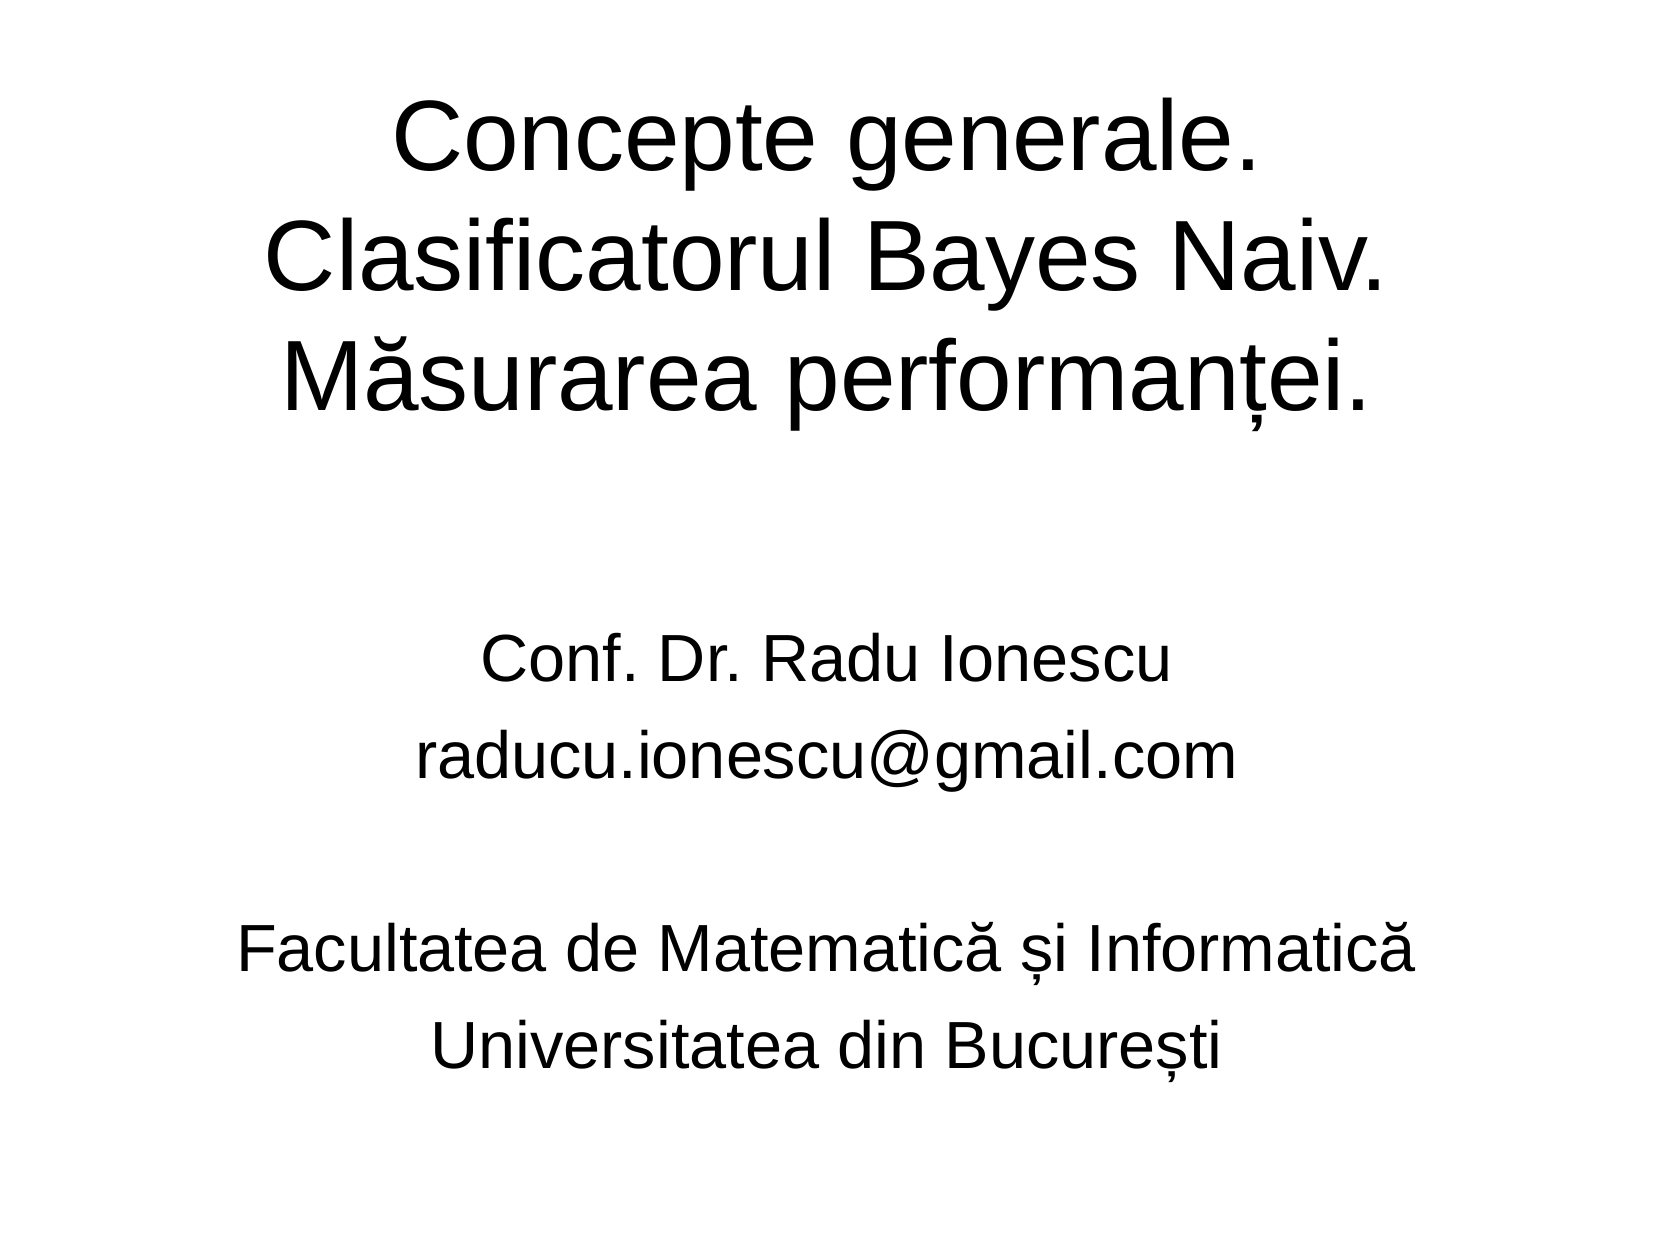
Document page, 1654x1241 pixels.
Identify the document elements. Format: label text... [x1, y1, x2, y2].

text_box Conf. Dr. Radu Ionescu raducu.ionescu@gmail.com Facultatea de Matematică și Informatică Universitatea din București [82, 581, 1571, 1116]
text_box Concepte generale. Clasificatorul Bayes Naiv. Măsurarea performanței. [82, 50, 1571, 450]
